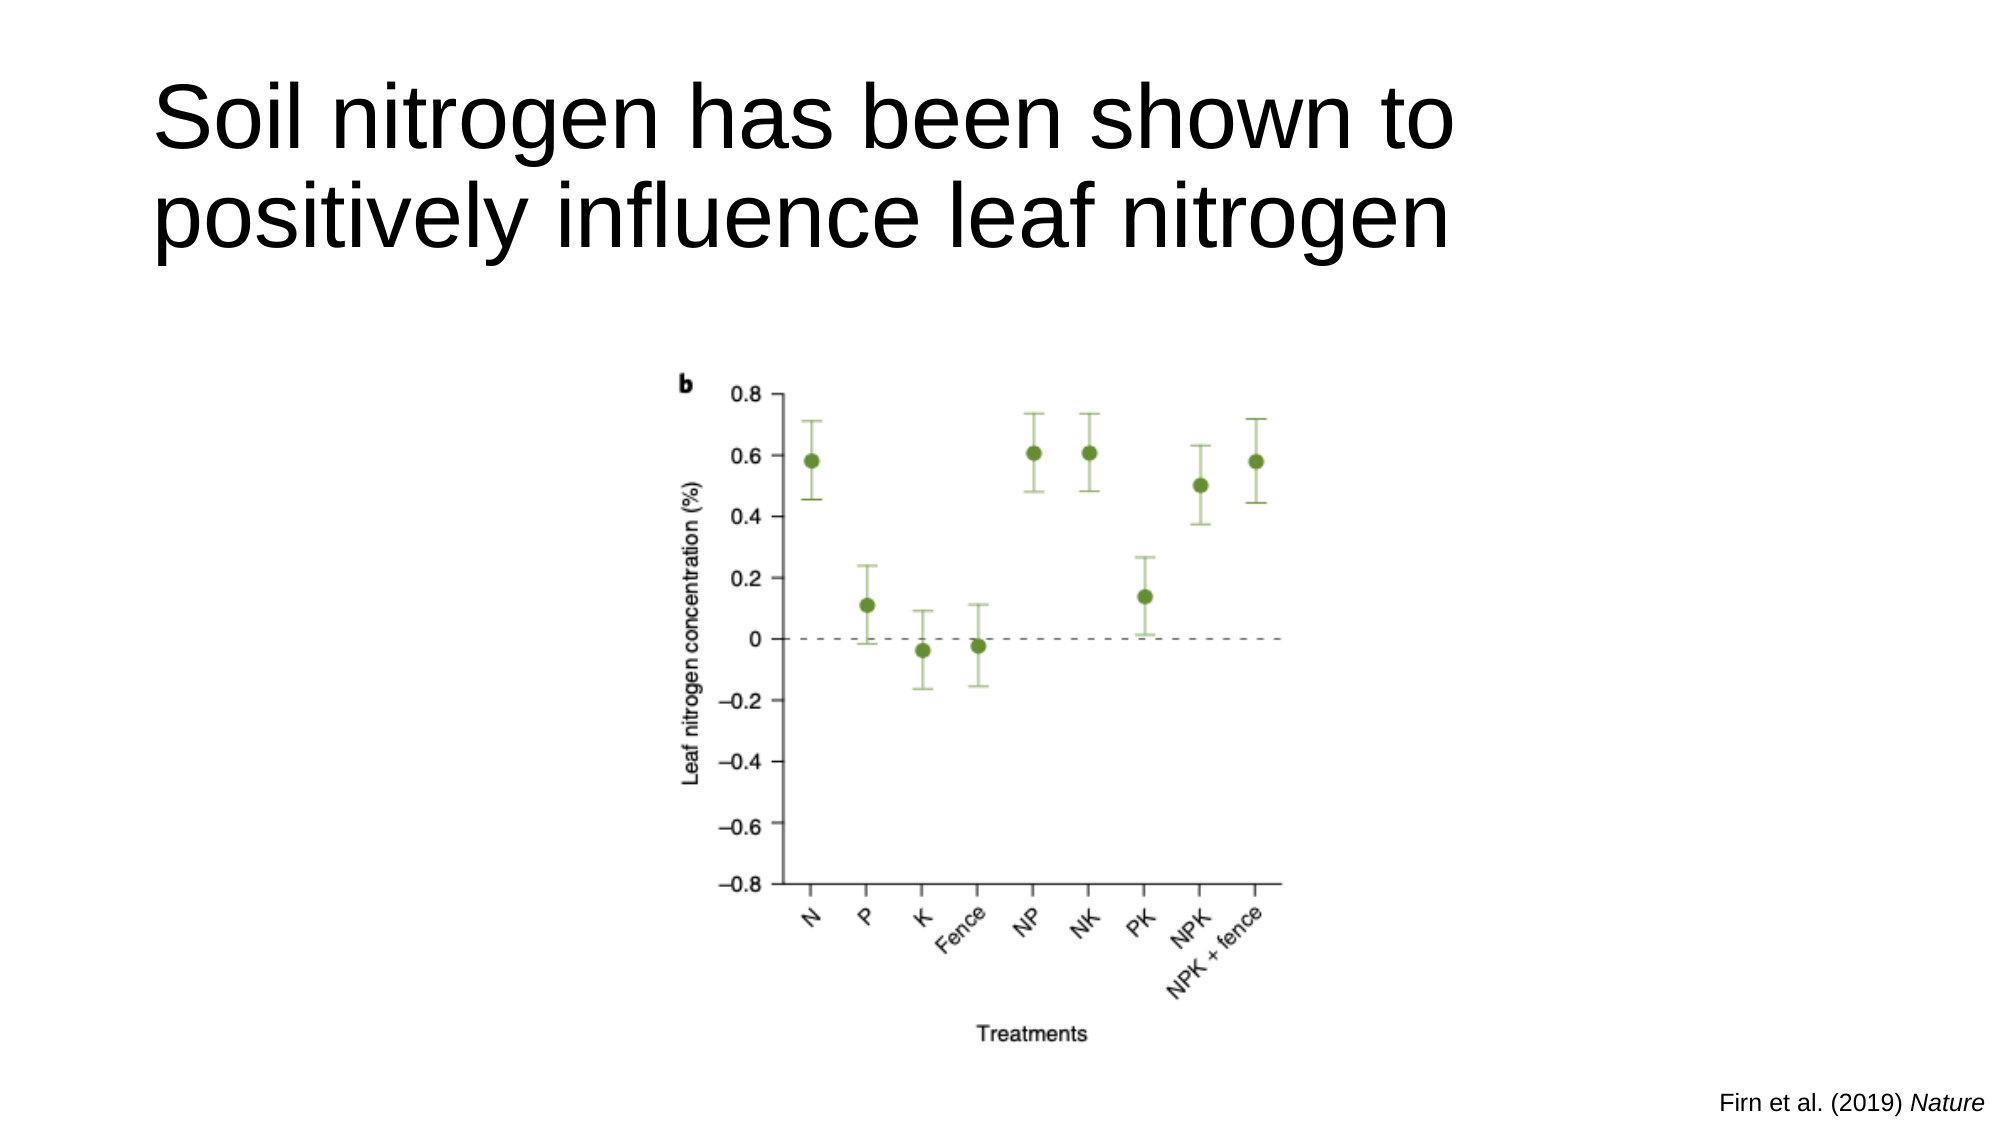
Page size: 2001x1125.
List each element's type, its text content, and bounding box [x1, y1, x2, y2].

text_box Firn et al. (2019) Nature [1704, 1079, 2000, 1125]
title Soil nitrogen has been shown to positively influence leaf nitrogen [137, 59, 1863, 278]
picture [661, 358, 1339, 1065]
